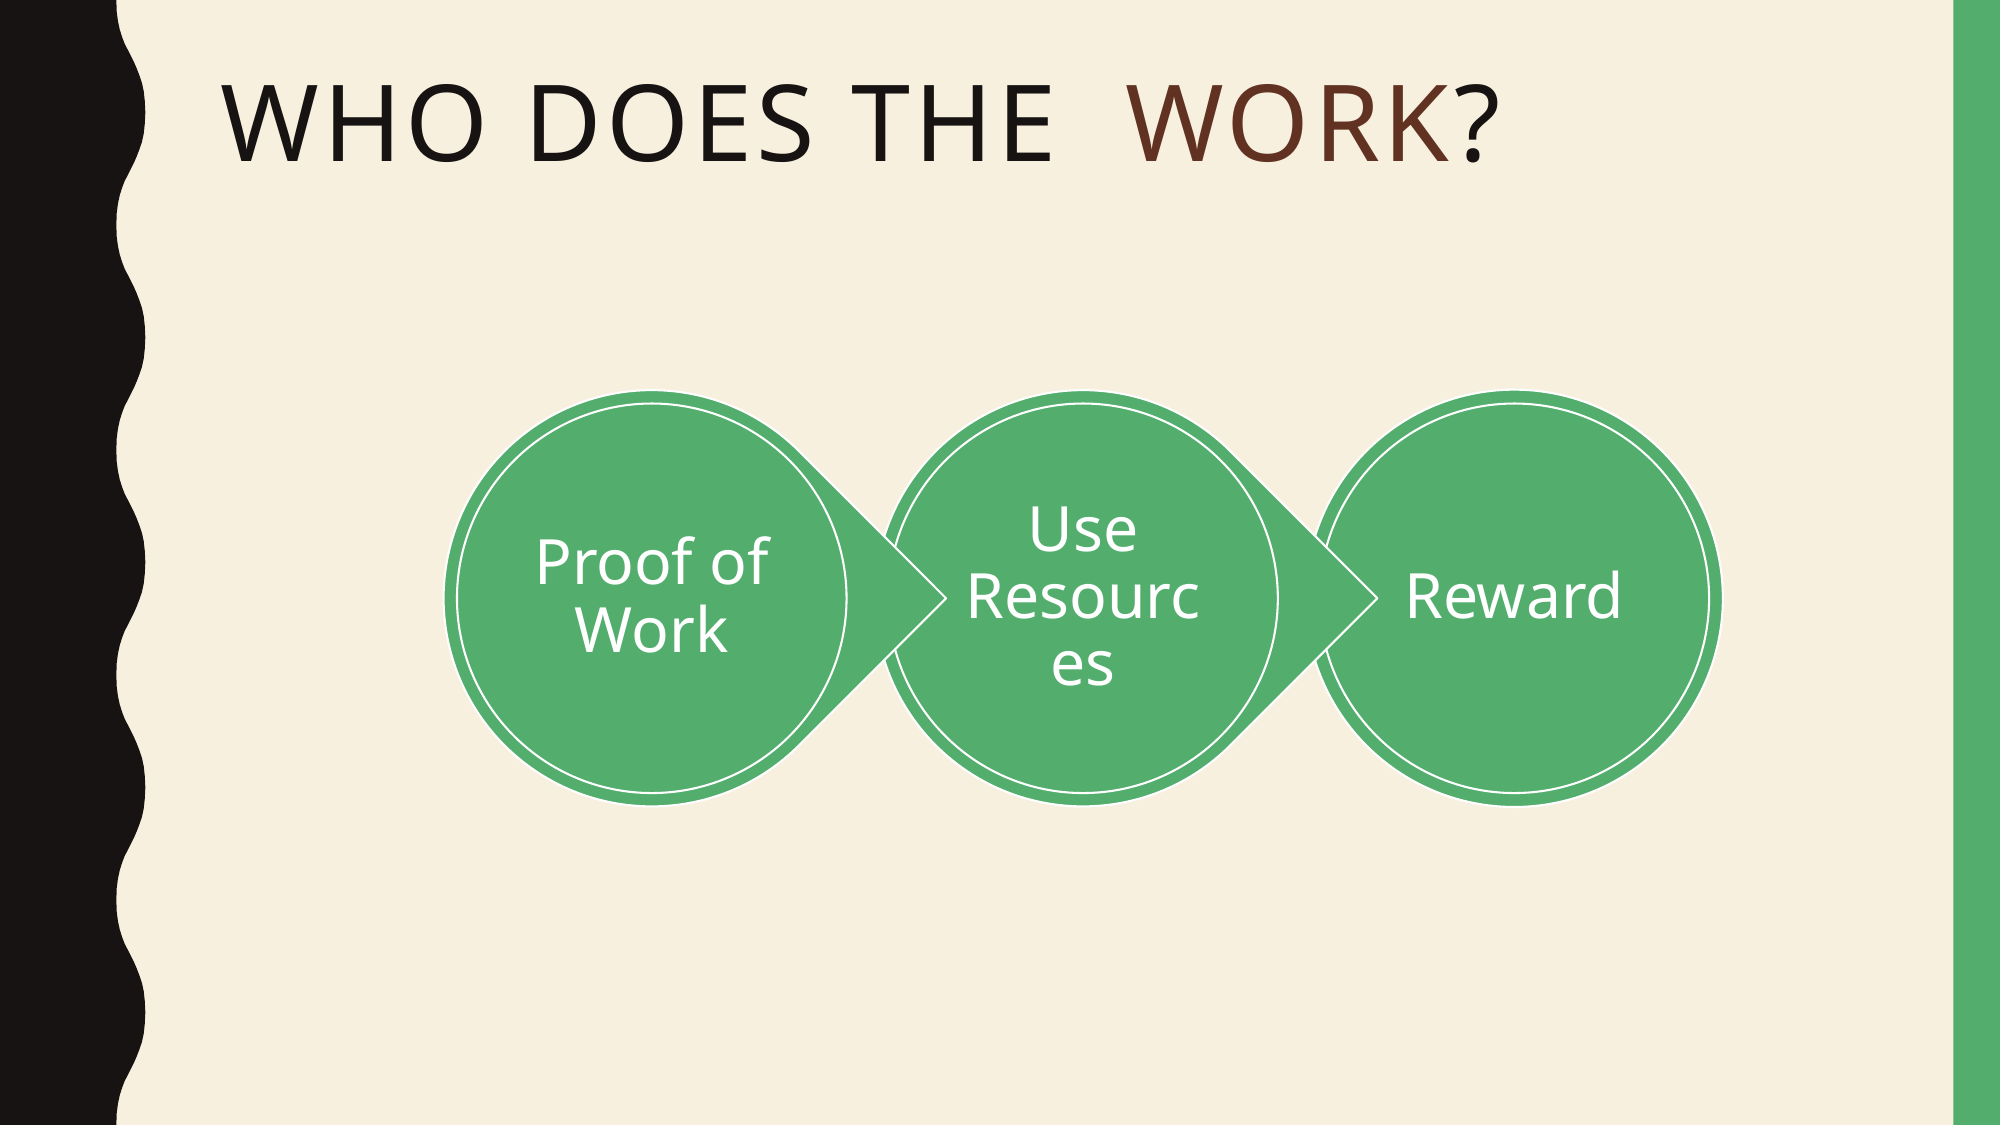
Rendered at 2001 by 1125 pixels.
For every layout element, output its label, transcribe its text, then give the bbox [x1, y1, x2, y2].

title Who does The work? [205, 62, 1875, 232]
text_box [205, 232, 1875, 965]
